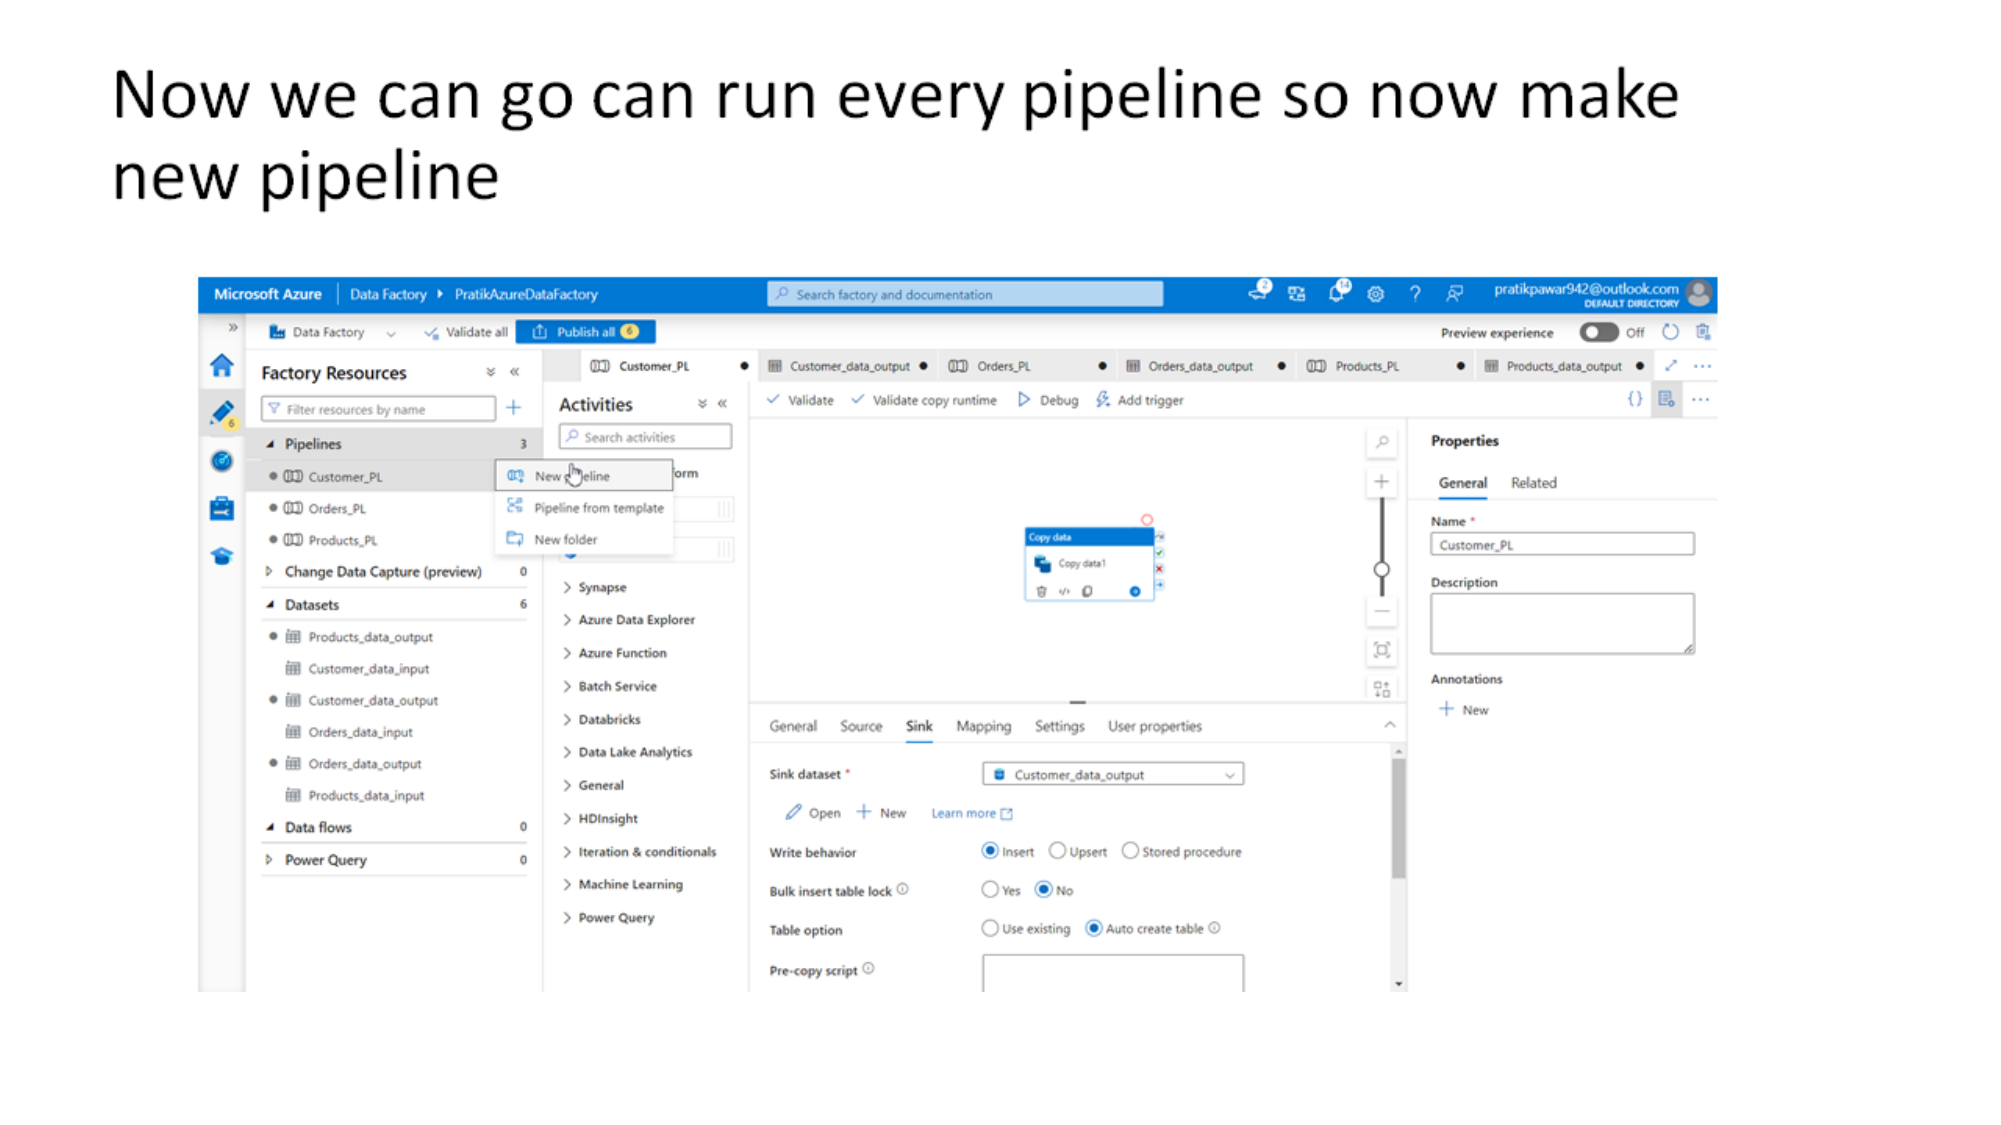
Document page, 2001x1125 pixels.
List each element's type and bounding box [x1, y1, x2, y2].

picture [64, 24, 1821, 992]
